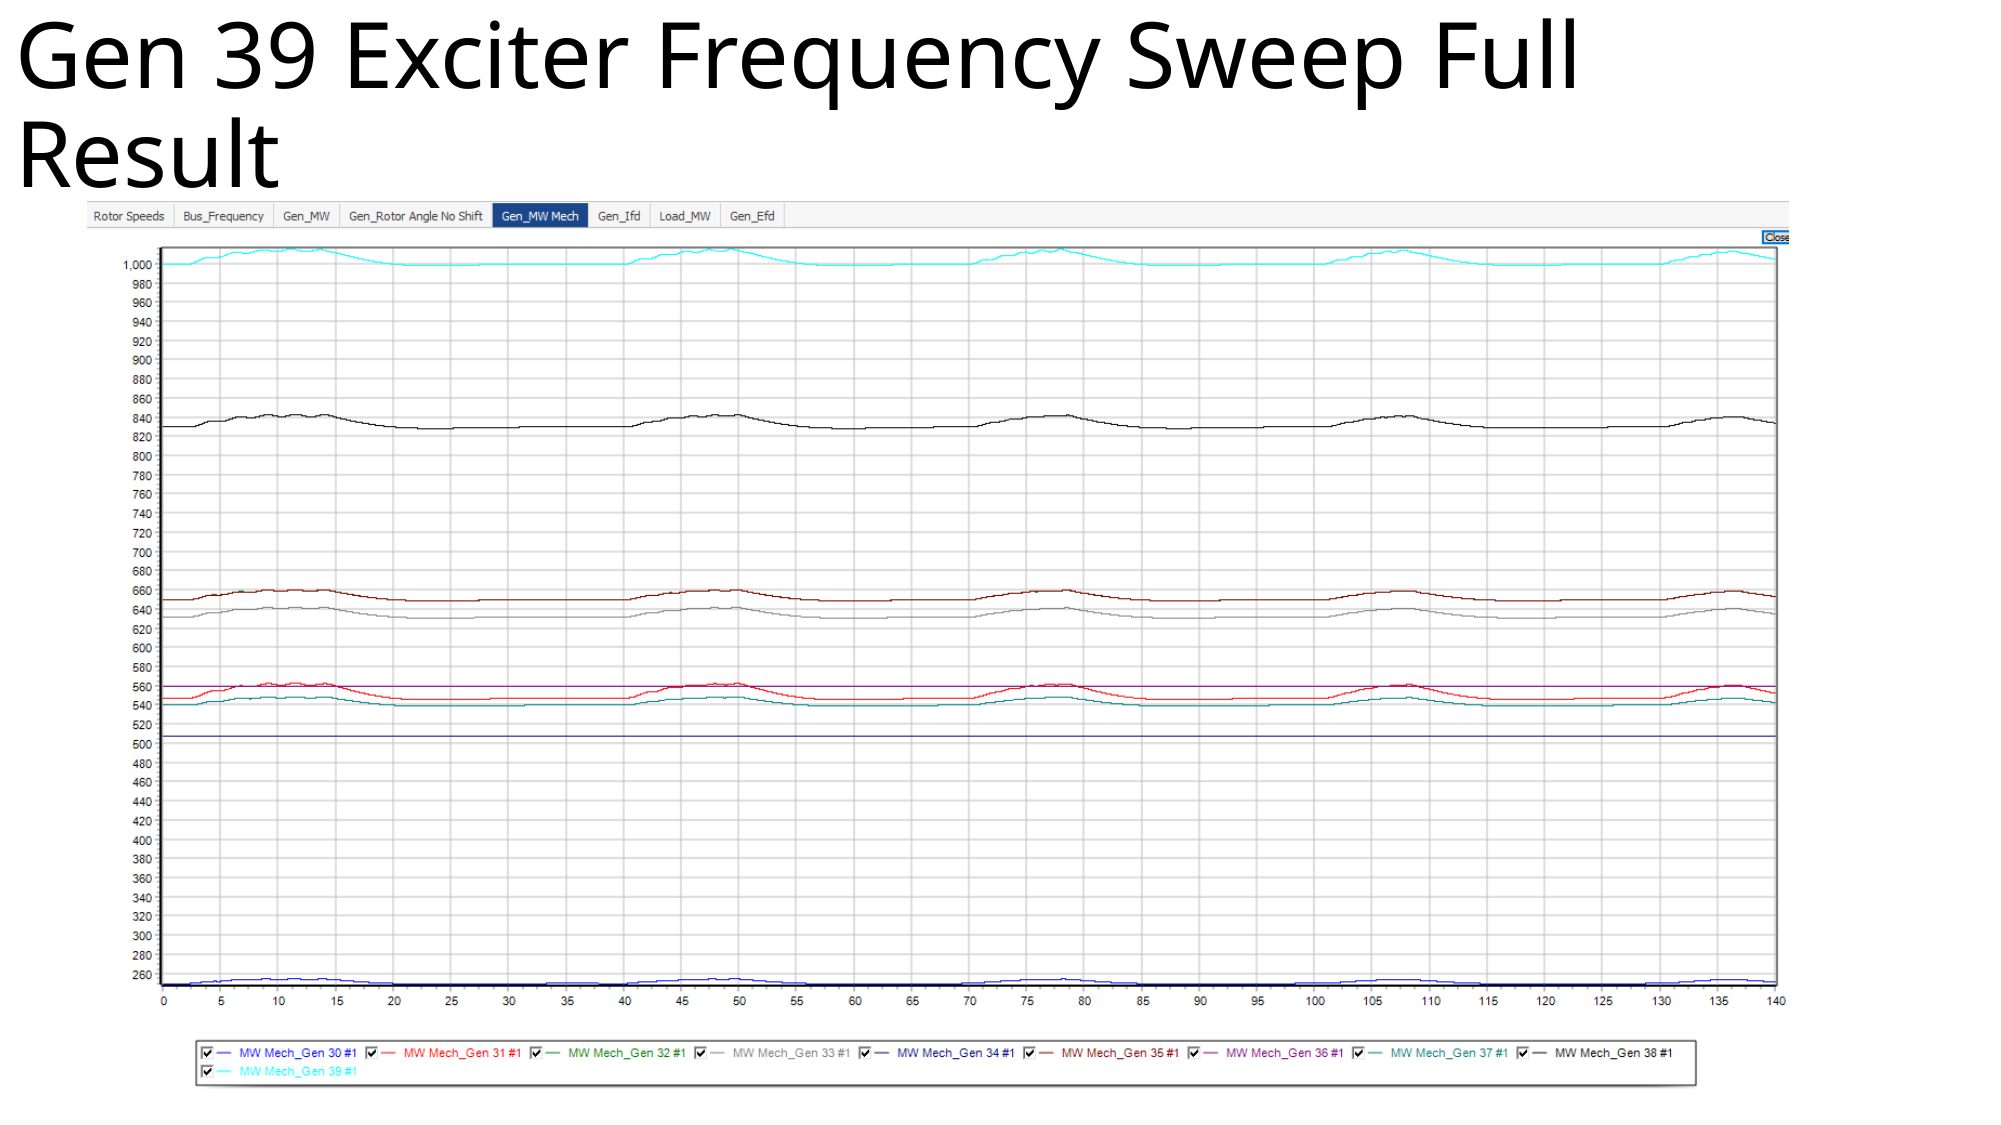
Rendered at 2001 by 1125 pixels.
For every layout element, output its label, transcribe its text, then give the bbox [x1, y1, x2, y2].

title Gen 39 Exciter Frequency Sweep Full Result [0, 0, 1725, 218]
picture [87, 201, 1789, 1095]
